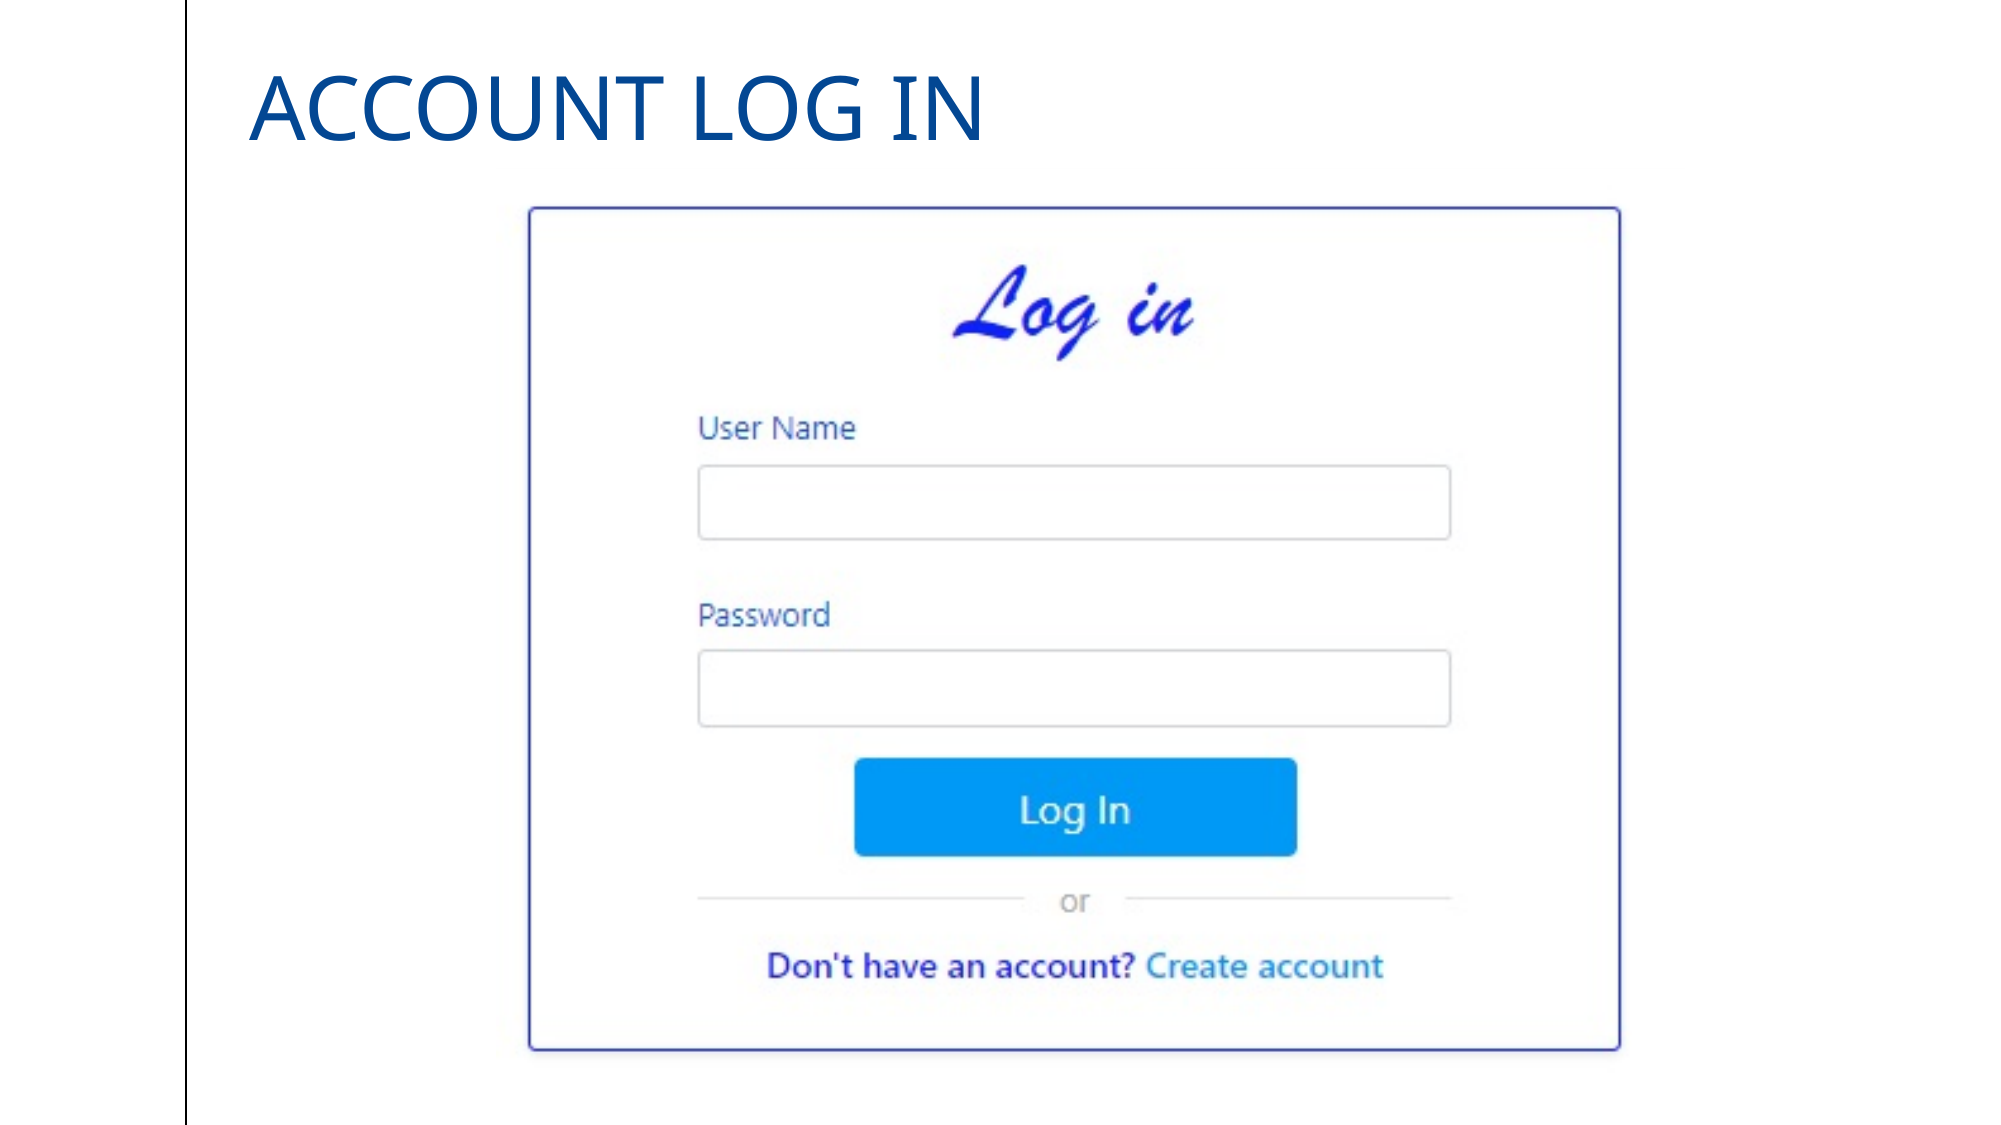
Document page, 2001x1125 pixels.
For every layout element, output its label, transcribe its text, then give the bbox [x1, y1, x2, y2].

picture [496, 167, 1685, 1101]
title account log in [249, 55, 1943, 168]
